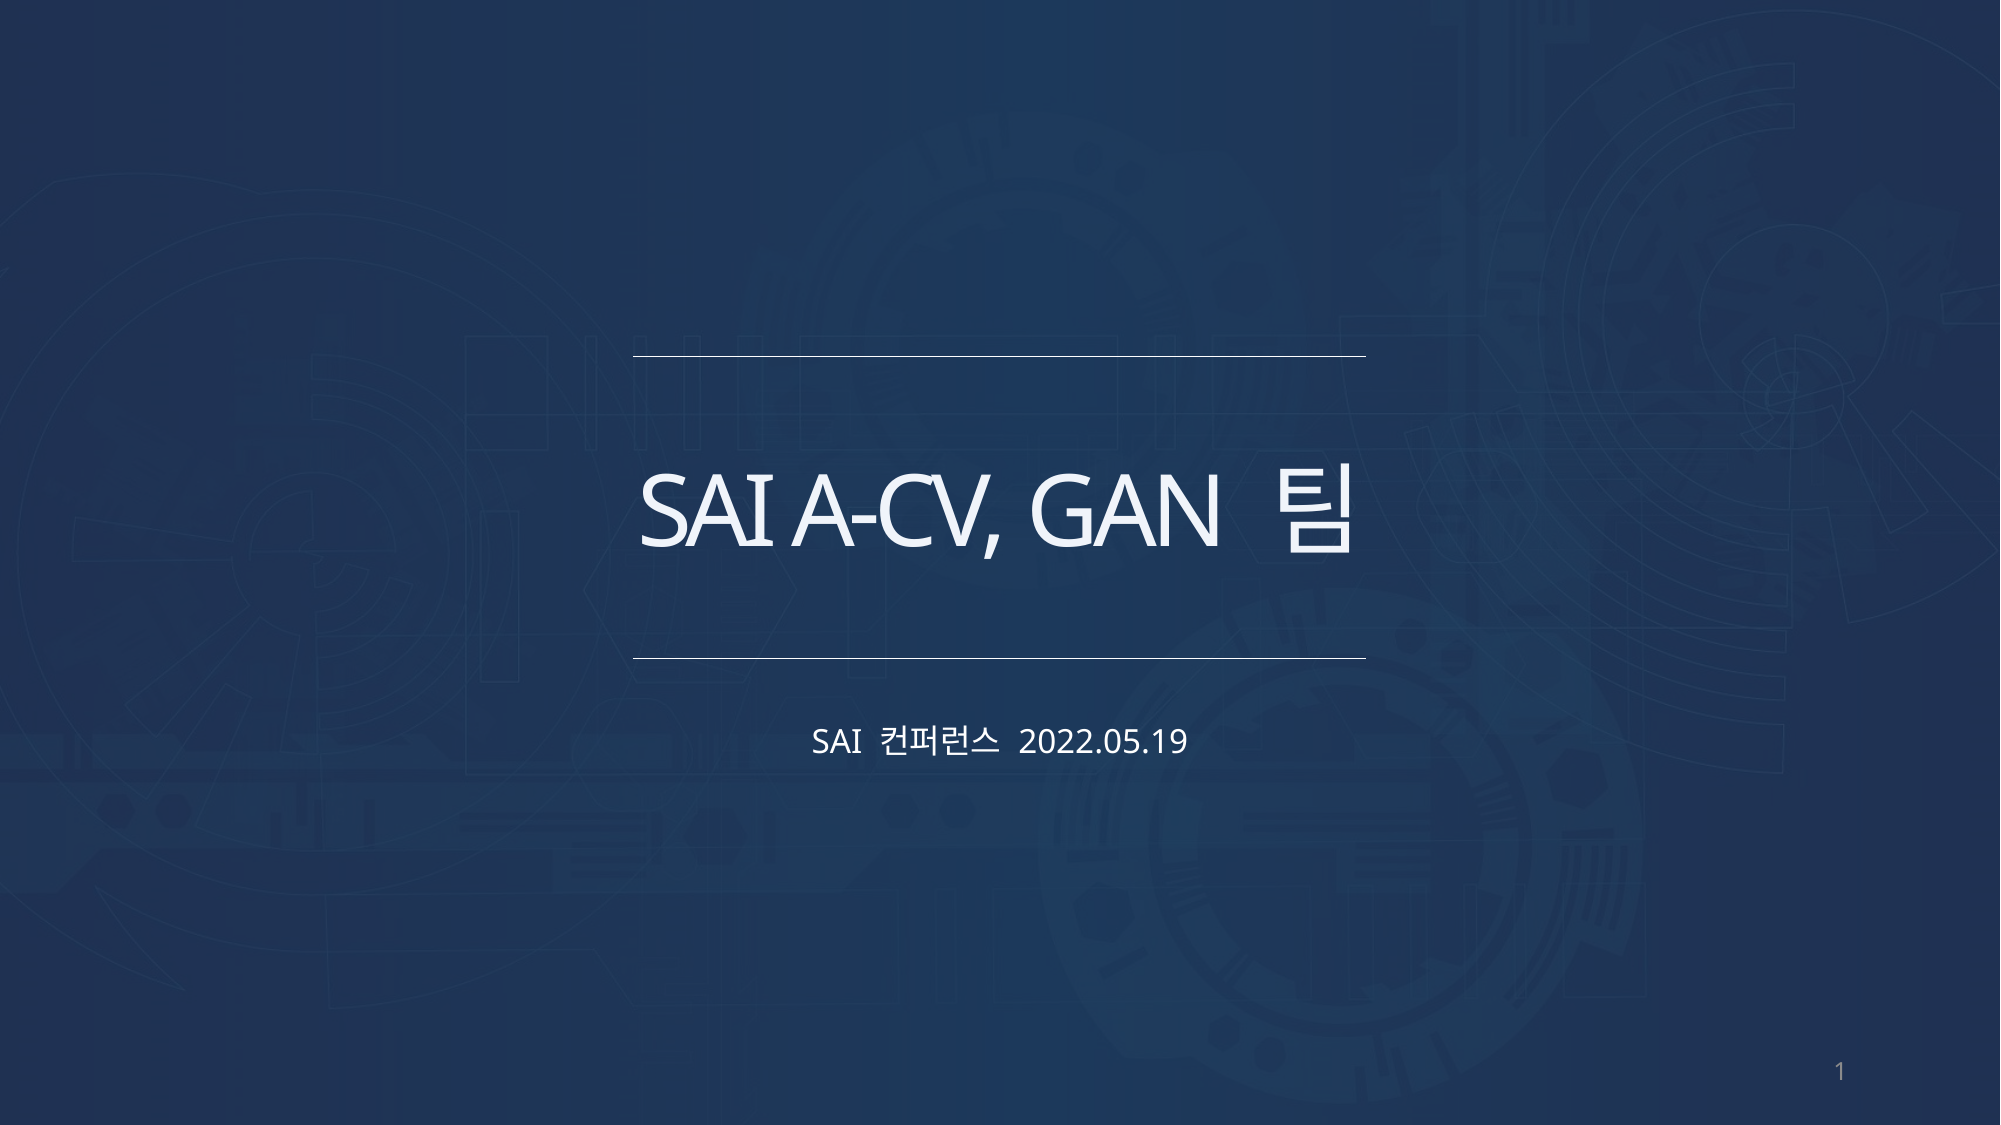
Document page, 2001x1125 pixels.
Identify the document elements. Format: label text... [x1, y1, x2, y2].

text_box SAI 컨퍼런스 2022.05.19 [796, 712, 1204, 768]
text_box SAI A-CV, GAN 팀 [622, 439, 1378, 574]
slide_number 1 [1412, 1042, 1863, 1103]
